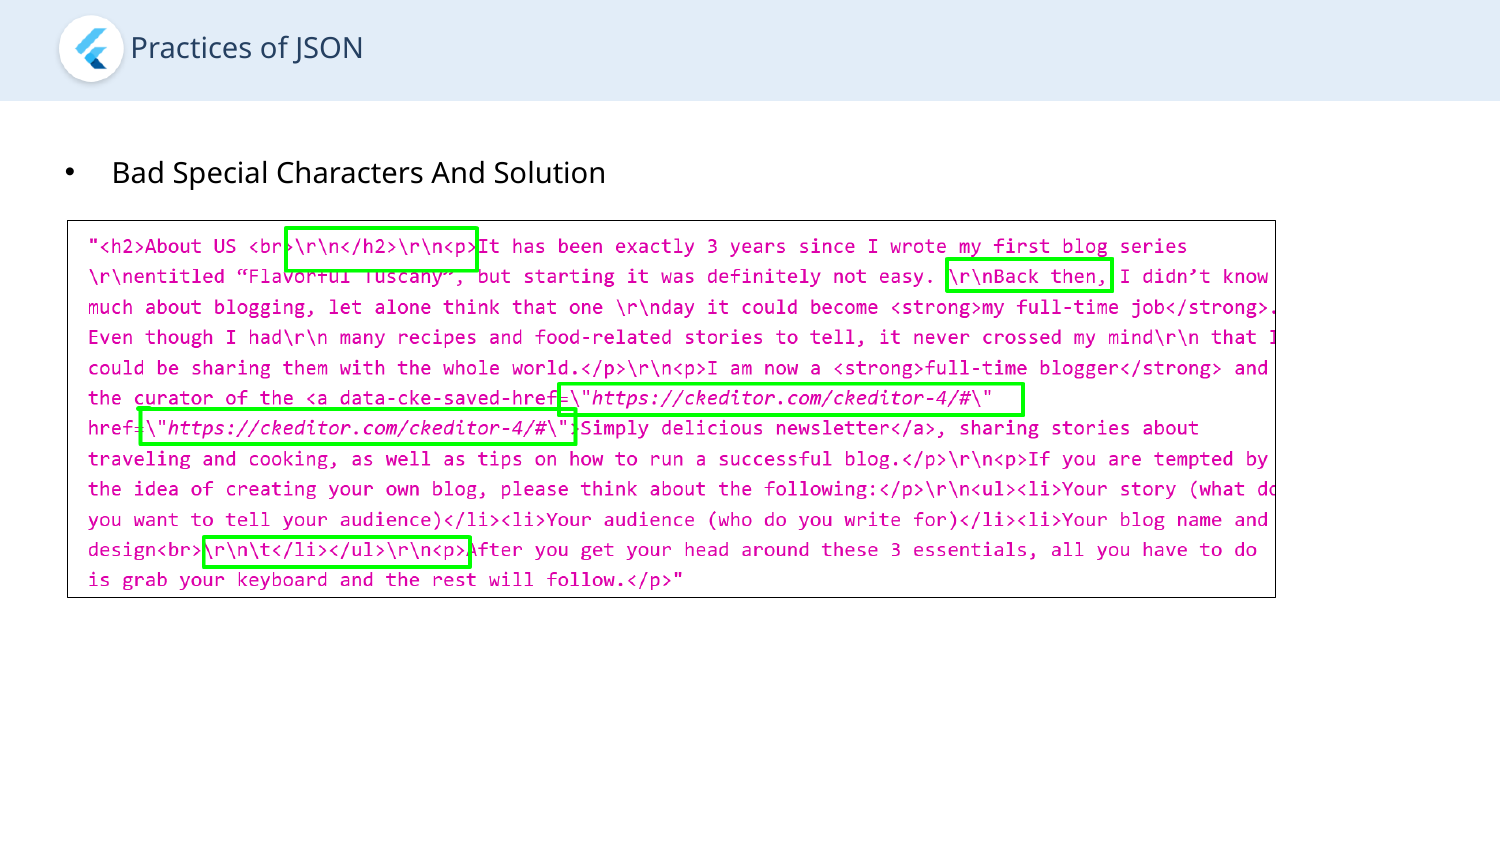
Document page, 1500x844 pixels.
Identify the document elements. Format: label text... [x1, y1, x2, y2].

picture [0, 0, 1500, 844]
text_box Practices of JSON [115, 21, 380, 72]
text_box Bad Special Characters And Solution [50, 146, 1050, 197]
